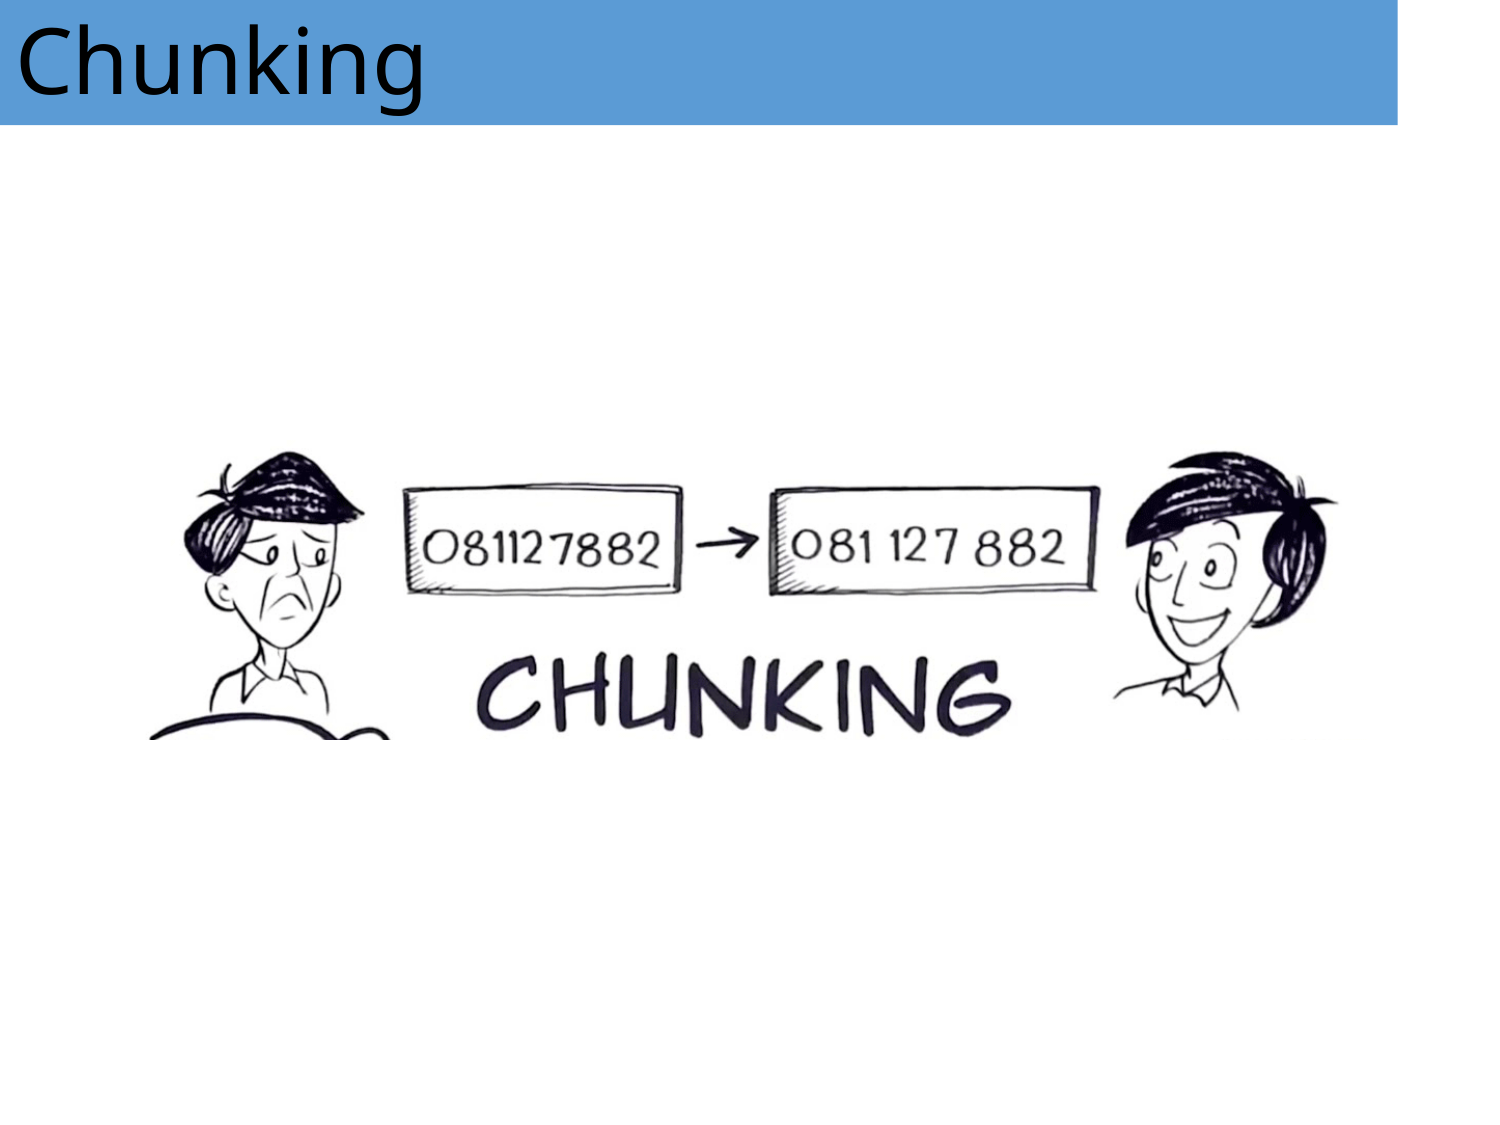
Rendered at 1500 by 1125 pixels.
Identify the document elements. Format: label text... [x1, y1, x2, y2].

title Chunking [0, 0, 1398, 126]
picture [121, 440, 1449, 740]
